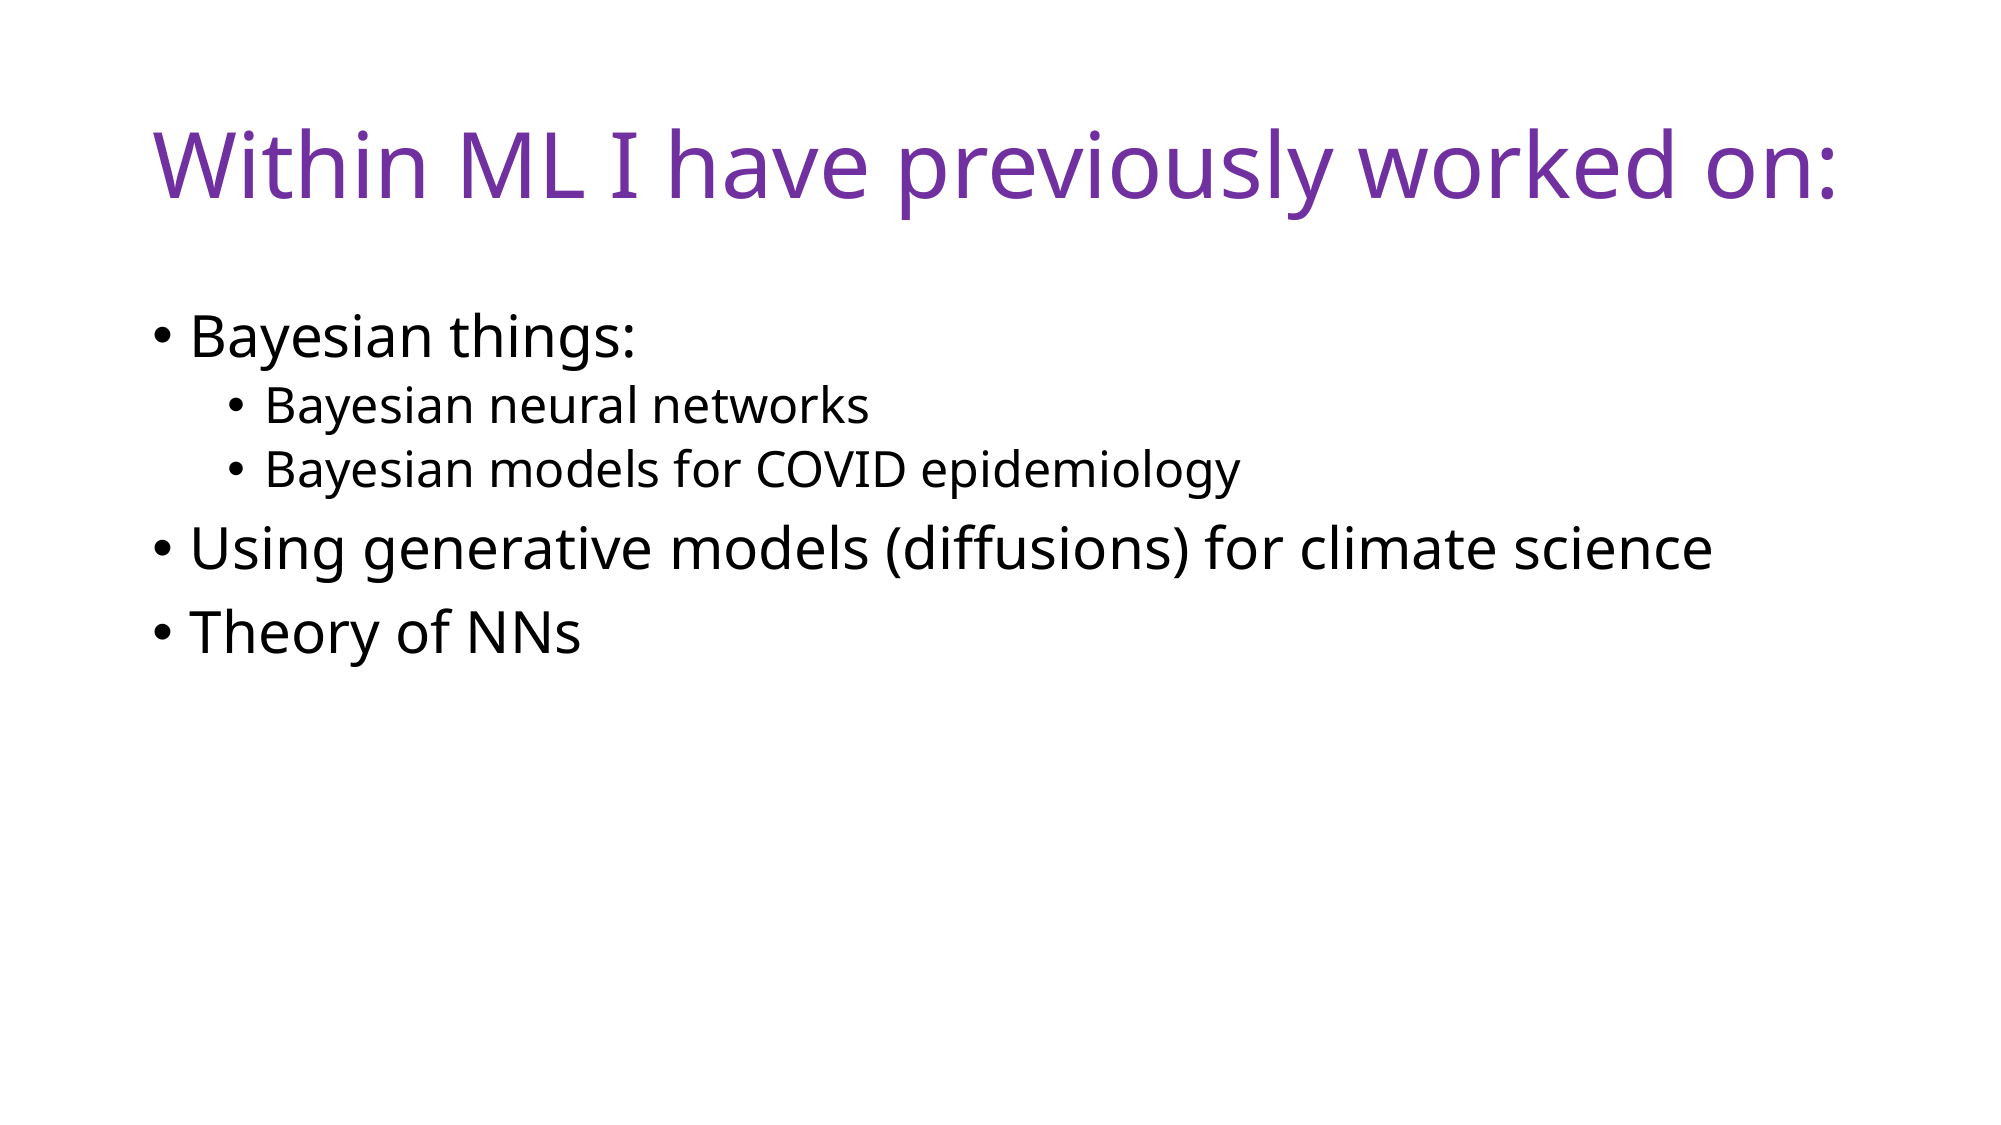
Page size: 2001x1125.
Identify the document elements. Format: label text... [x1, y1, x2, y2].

title Within ML I have previously worked on: [137, 59, 1863, 278]
list Bayesian things: Bayesian neural networks Bayesian models for COVID epidemiology Using generative models (diffusions) for climate science Theory of NNs [137, 299, 1863, 1014]
